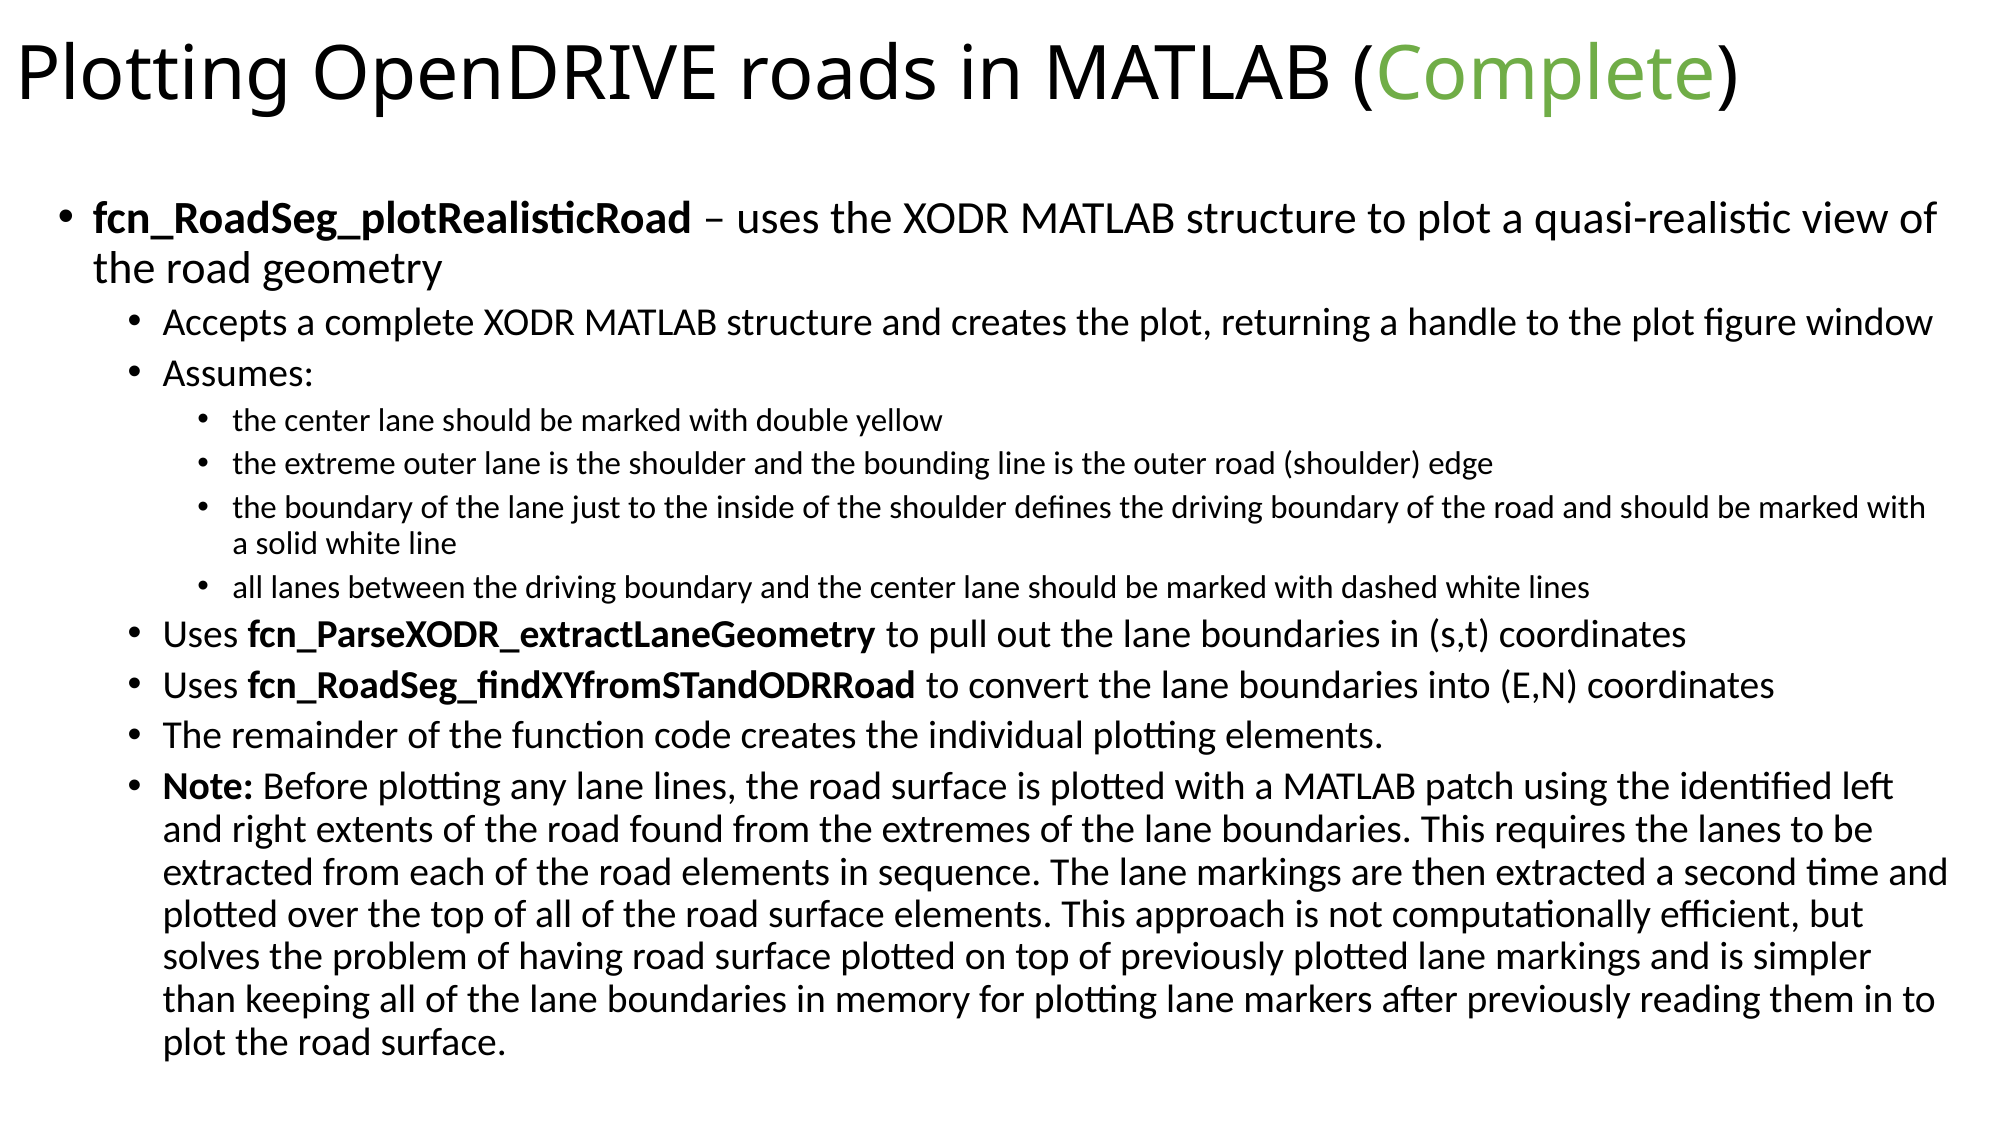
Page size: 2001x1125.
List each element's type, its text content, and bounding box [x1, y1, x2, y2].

list fcn_RoadSeg_plotRealisticRoad – uses the XODR MATLAB structure to plot a quasi-realistic view of the road geometry Accepts a complete XODR MATLAB structure and creates the plot, returning a handle to the plot figure window Assumes: the center lane should be marked with double yellow the extreme outer lane is the shoulder and the bounding line is the outer road (shoulder) edge the boundary of the lane just to the inside of the shoulder defines the driving boundary of the road and should be marked with a solid white line all lanes between the driving boundary and the center lane should be marked with dashed white lines Uses fcn_ParseXODR_extractLaneGeometry to pull out the lane boundaries in (s,t) coordinates Uses fcn_RoadSeg_findXYfromSTandODRRoad to convert the lane boundaries into (E,N) coordinates The remainder of the function code creates the individual plotting elements. Note: Before plotting any lane lines, the road surface is plotted with a MATLAB patch using the identified left and right extents of the road found from the extremes of the lane boundaries. This requires the lanes to be extracted from each of the road elements in sequence. The lane markings are then extracted a second time and plotted over the top of all of the road surface elements. This approach is not computationally efficient, but solves the problem of having road surface plotted on top of previously plotted lane markings and is simpler than keeping all of the lane boundaries in memory for plotting lane markers after previously reading them in to plot the road surface. [42, 186, 1967, 1098]
title Plotting OpenDRIVE roads in MATLAB (Complete) [0, 0, 2000, 150]
